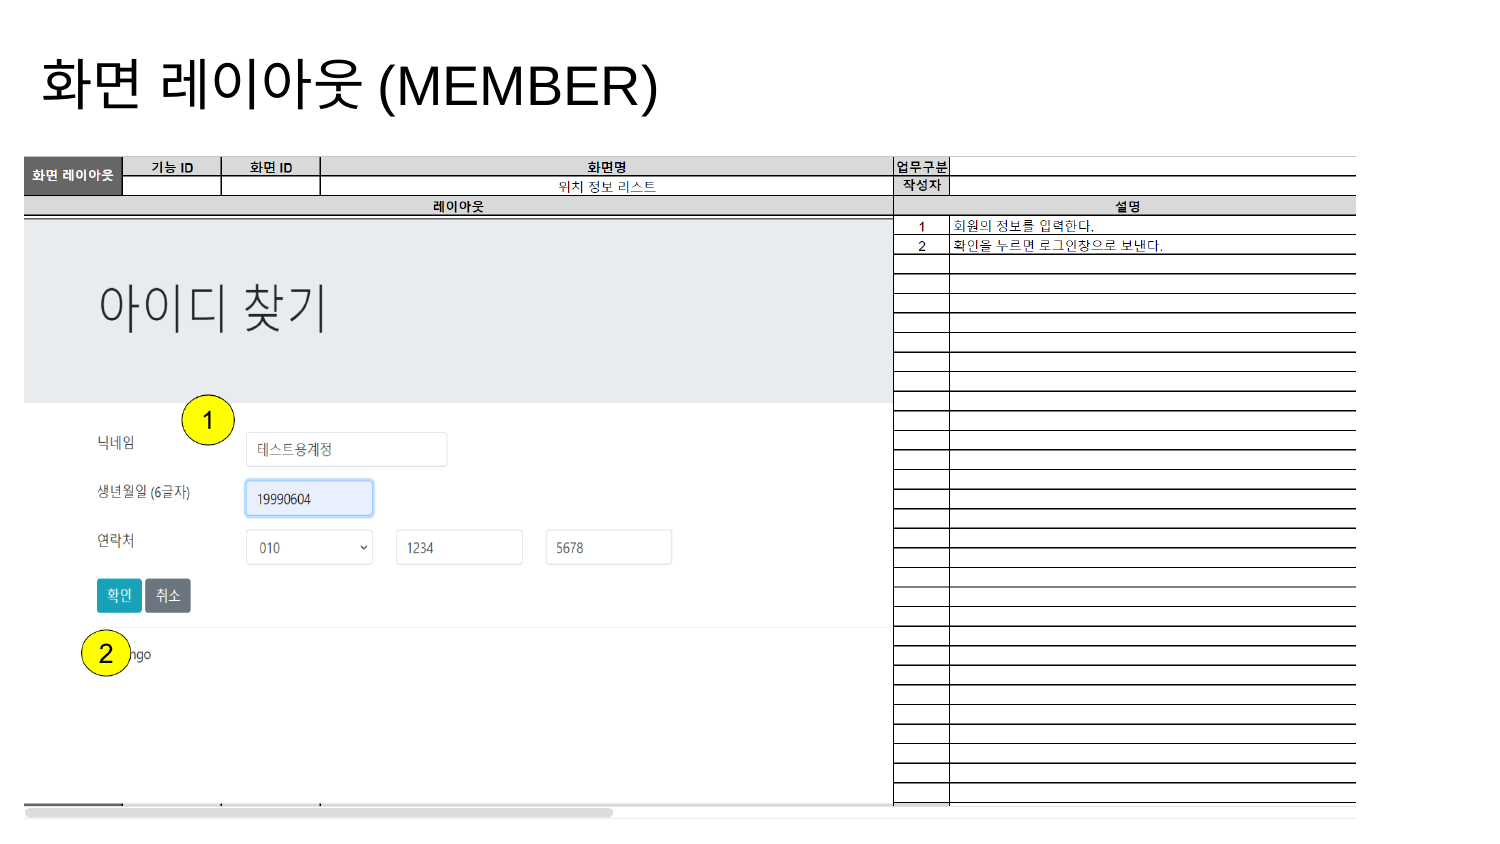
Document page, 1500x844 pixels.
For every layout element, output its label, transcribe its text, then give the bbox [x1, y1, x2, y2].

title 화면 레이아웃(MEMBER) [26, 16, 691, 132]
picture [24, 156, 1357, 819]
